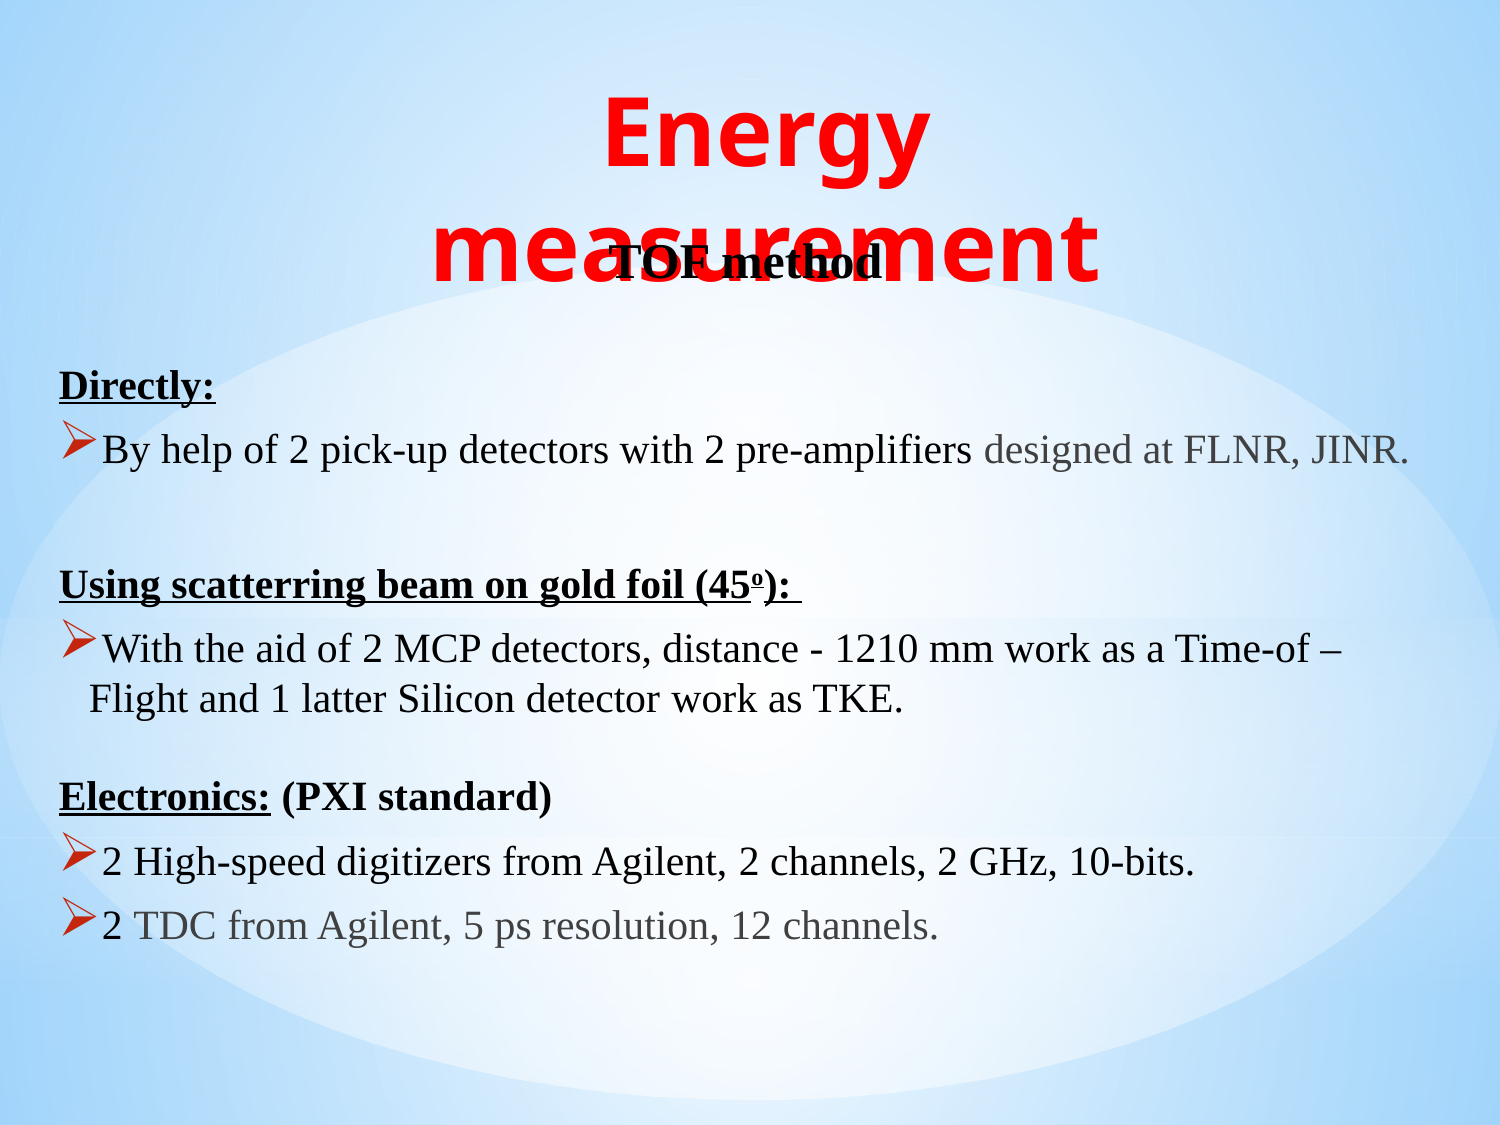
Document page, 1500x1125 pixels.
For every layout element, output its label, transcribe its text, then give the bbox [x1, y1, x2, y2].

text_box Directly: By help of 2 pick-up detectors with 2 pre-amplifiers designed at FLNR, JINR. [36, 349, 1495, 505]
text_box Electronics: (PXI standard) 2 High-speed digitizers from Agilent, 2 channels, 2 GHz, 10-bits. 2 TDC from Agilent, 5 ps resolution, 12 channels. [36, 761, 1400, 986]
title Energy measurement [245, 63, 1286, 218]
text_box Using scatterring beam on gold foil (45o): With the aid of 2 MCP detectors, distance - 1210 mm work as a Time-of –Flight and 1 latter Silicon detector work as TKE. [36, 549, 1424, 752]
text_box TOF method [586, 221, 910, 297]
